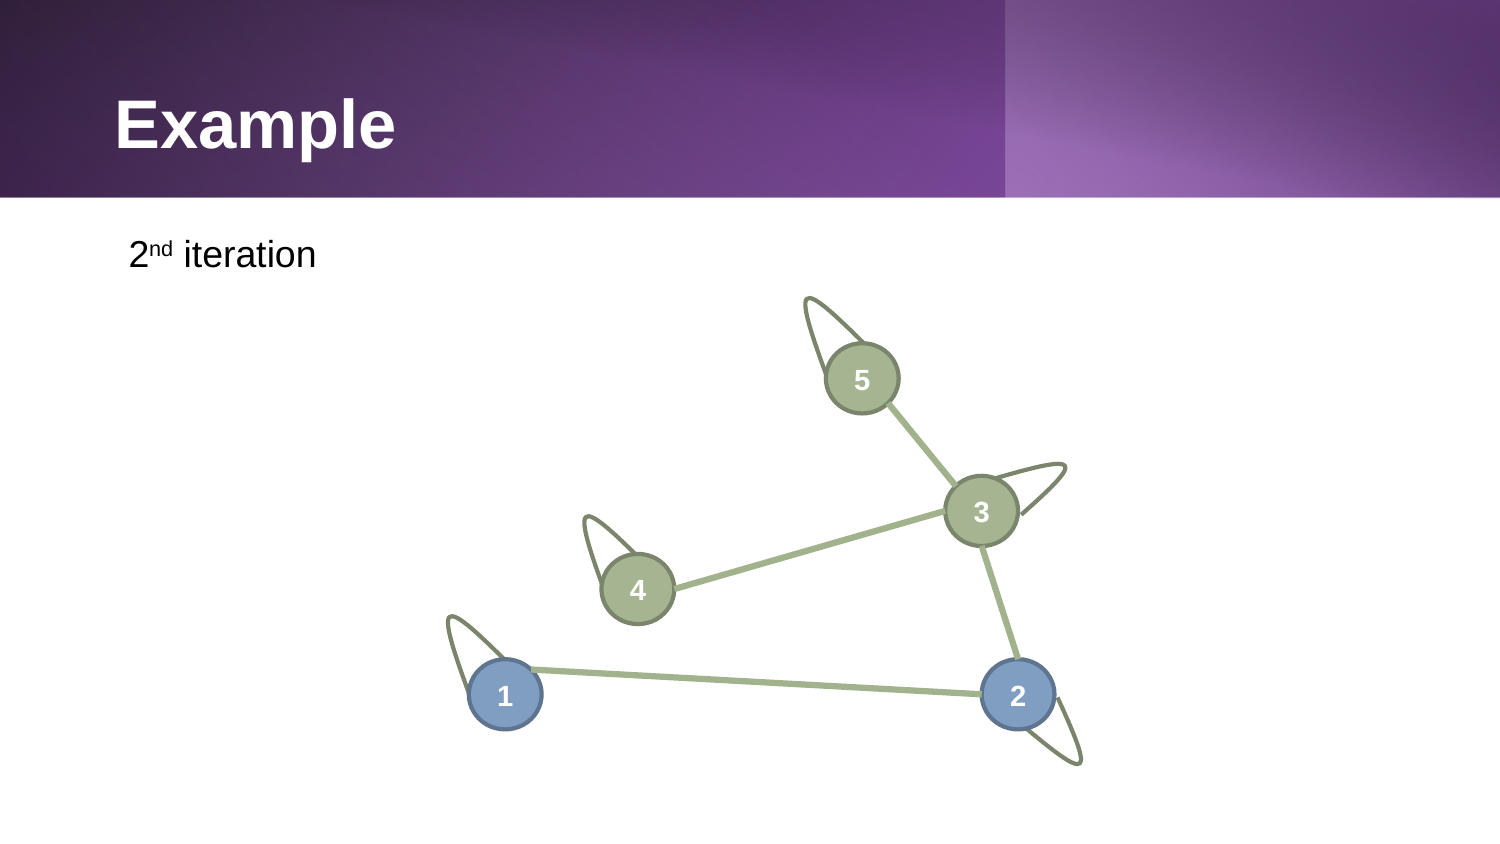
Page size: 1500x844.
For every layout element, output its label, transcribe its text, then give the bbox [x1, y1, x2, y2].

text_box 2nd iteration [72, 222, 402, 283]
text_box 3 [943, 473, 1021, 548]
text_box [803, 295, 865, 374]
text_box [674, 510, 946, 590]
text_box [887, 402, 957, 487]
text_box 1 [466, 657, 544, 732]
text_box [1025, 696, 1084, 767]
text_box [582, 514, 636, 582]
title Example [103, 44, 1397, 208]
text_box [445, 614, 505, 692]
text_box 5 [823, 341, 901, 416]
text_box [981, 545, 1019, 660]
text_box 4 [599, 551, 676, 627]
text_box 2 [979, 657, 1057, 732]
picture [0, 0, 1500, 199]
text_box [995, 461, 1068, 517]
